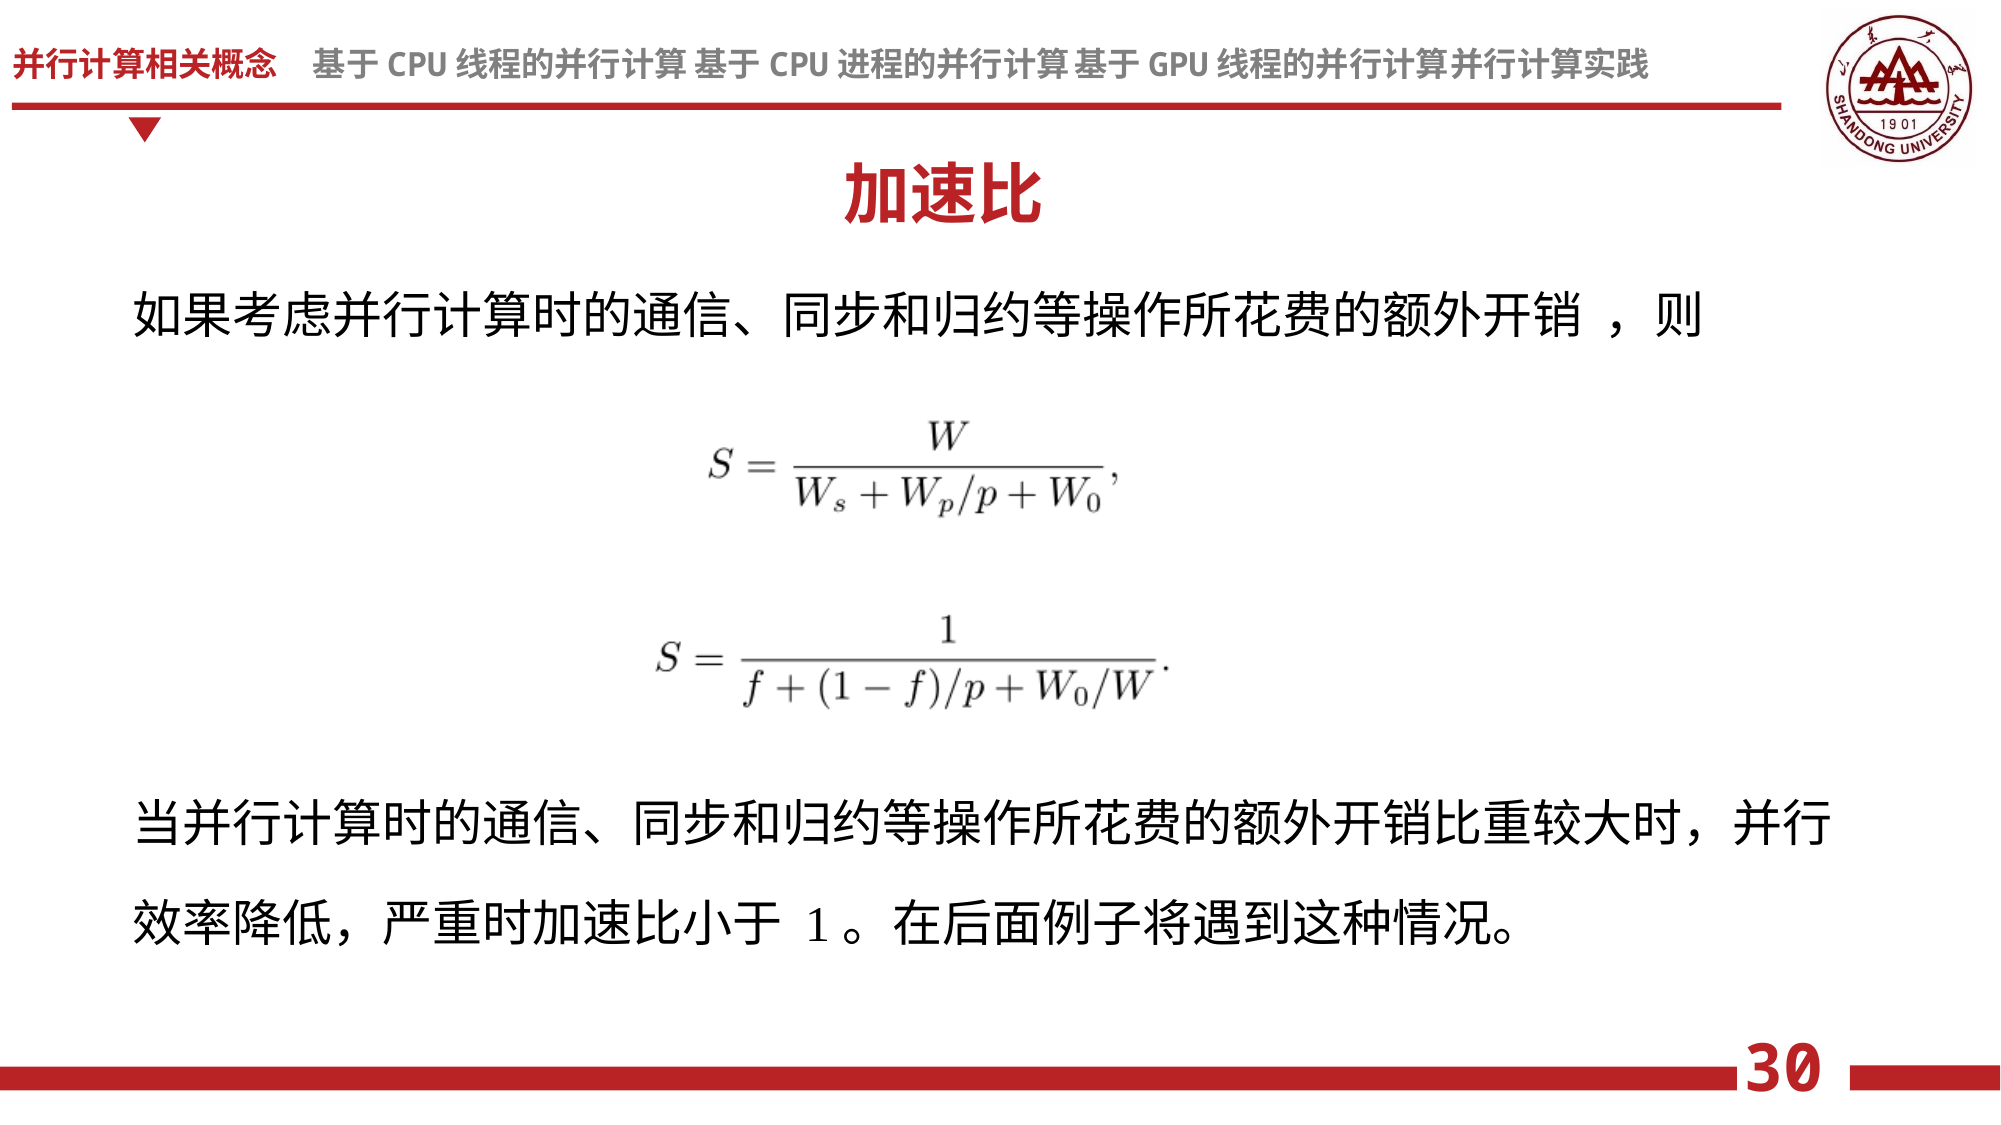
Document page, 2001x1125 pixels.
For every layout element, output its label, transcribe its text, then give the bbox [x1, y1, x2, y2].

picture [523, 363, 1476, 750]
text_box 加速比 [829, 144, 1059, 240]
text_box 当并行计算时的通信、同步和归约等操作所花费的额外开销比重较大时，并行 效率降低，严重时加速比小于 1。在后面例子将遇到这种情况。 [42, 768, 1958, 959]
picture [1820, 9, 1977, 167]
